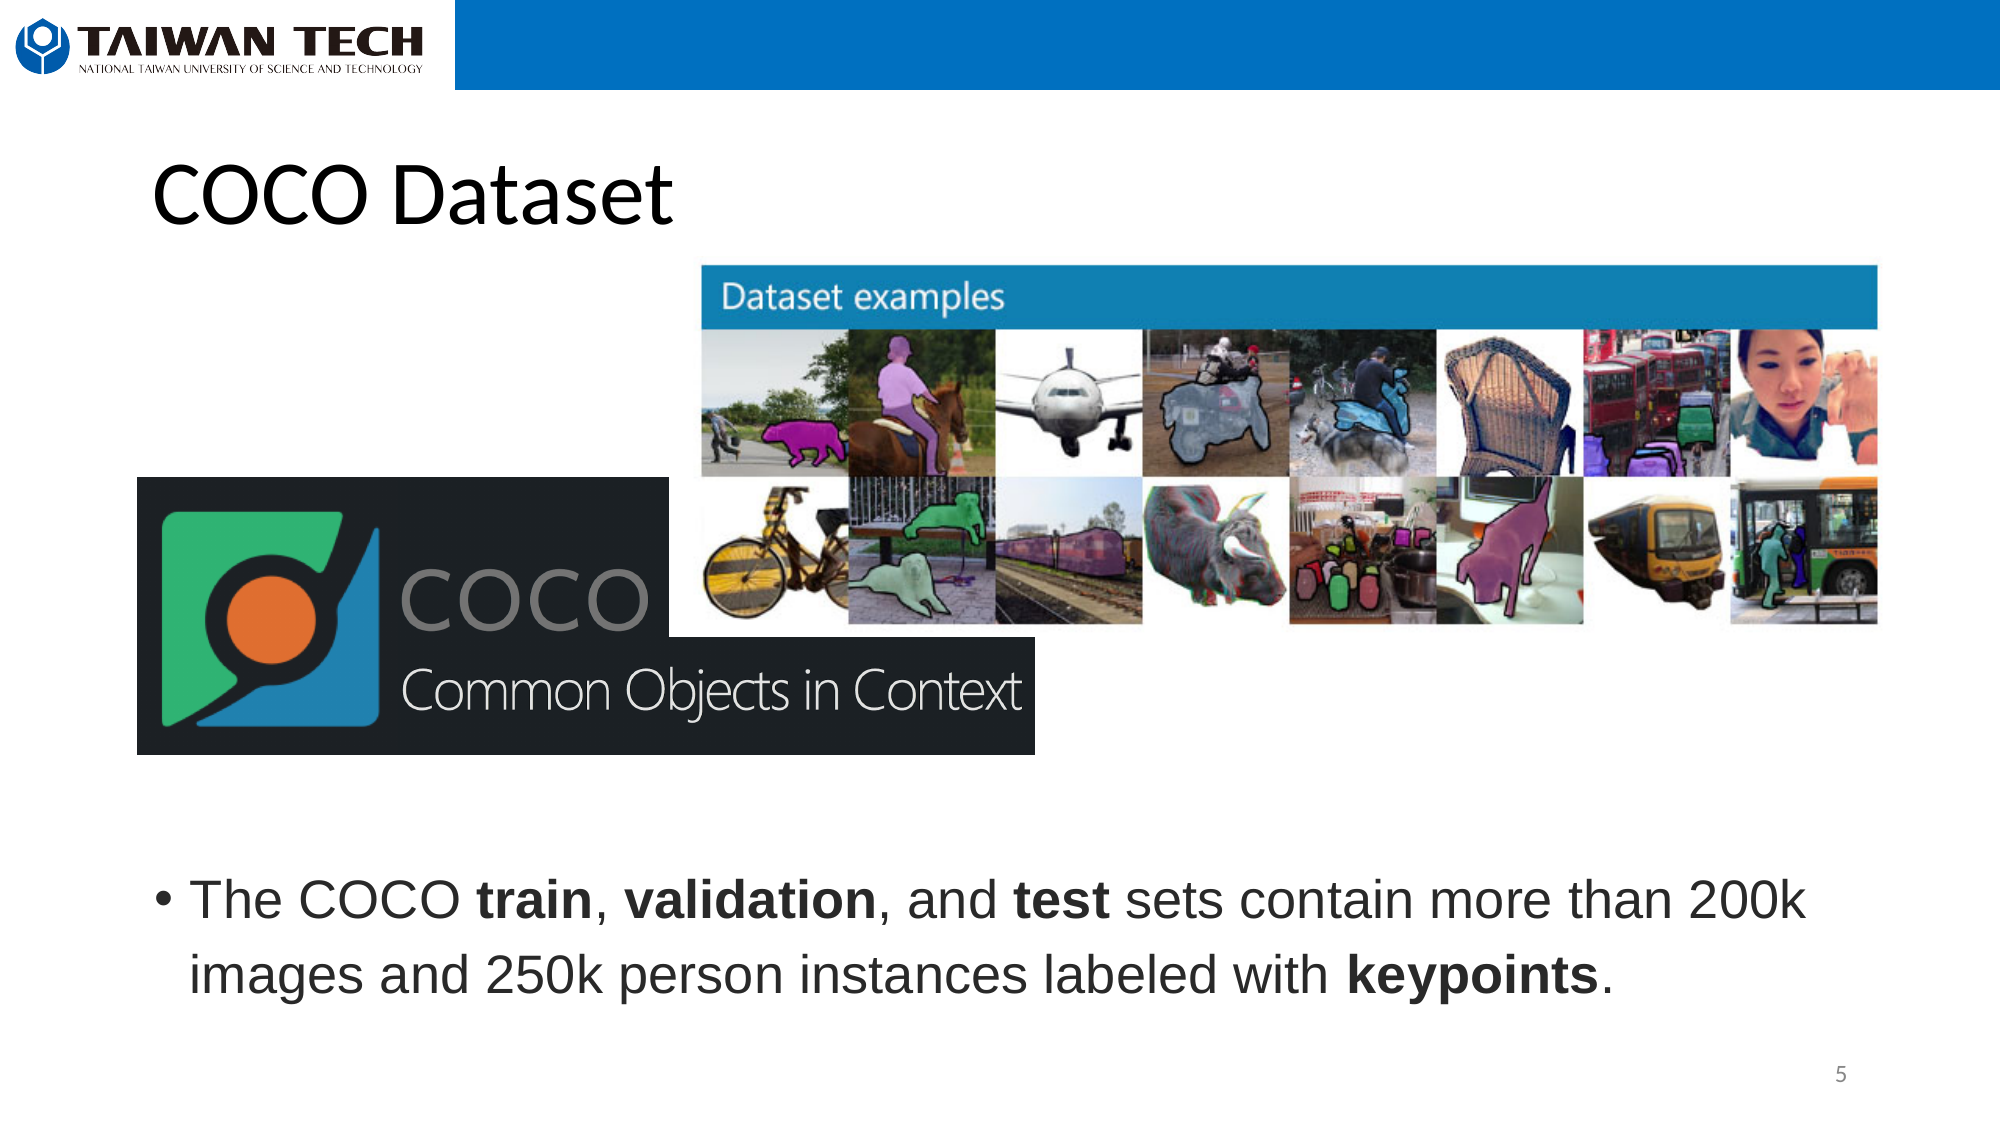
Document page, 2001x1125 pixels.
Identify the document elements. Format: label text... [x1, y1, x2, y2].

picture [137, 256, 1920, 756]
title COCO Dataset [137, 111, 1863, 278]
text_box [456, 0, 2000, 90]
picture [0, 1, 438, 90]
slide_number ‹#› [1412, 1042, 1863, 1103]
list The COCO train, validation, and test sets contain more than 200k images and 250k person instances labeled with keypoints. [137, 847, 1863, 1014]
